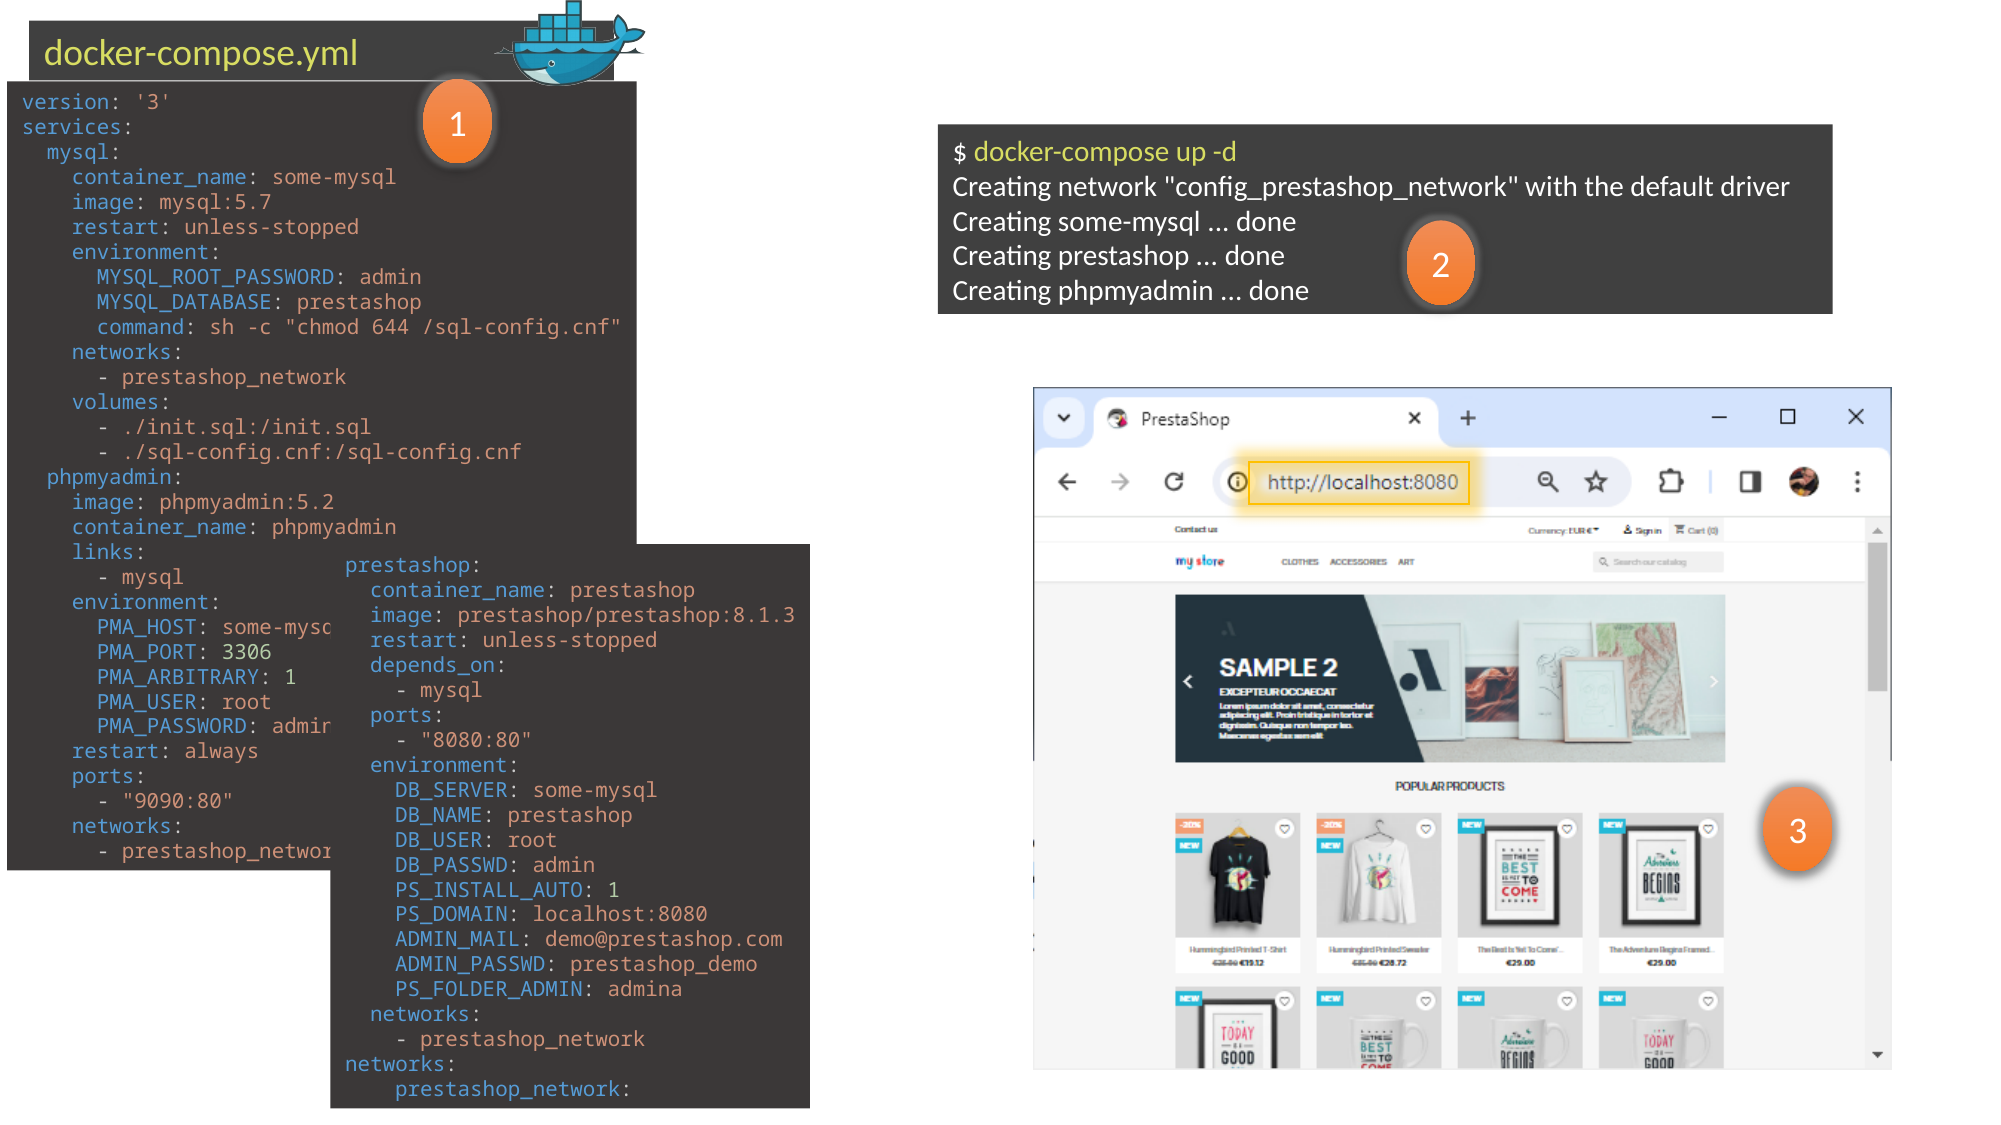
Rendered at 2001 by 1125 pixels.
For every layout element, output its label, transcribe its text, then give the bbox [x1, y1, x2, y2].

picture [1033, 387, 1892, 1070]
text_box $ docker-compose up -d Creating network "config_prestashop_network" with the default driver Creating some-mysql ... done Creating prestashop ... done Creating phpmyadmin ... done [937, 124, 1833, 314]
picture [457, 0, 683, 90]
text_box docker-compose.yml [29, 20, 457, 81]
text_box version: '3' services: mysql: container_name: some-mysql image: mysql:5.7 restart: unless-stopped environment: MYSQL_ROOT_PASSWORD: admin MYSQL_DATABASE: prestashop command: sh -c "chmod 644 /sql-config.cnf" networks: - prestashop_network volumes: - ./init.sql:/init.sql - ./sql-config.cnf:/sql-config.cnf phpmyadmin: image: phpmyadmin:5.2 container_name: phpmyadmin links: - mysql environment: PMA_HOST: some-mysql PMA_PORT: 3306 PMA_ARBITRARY: 1 PMA_USER: root PMA_PASSWORD: admin restart: always ports: - "9090:80" networks: - prestashop_network [7, 81, 637, 871]
text_box prestashop: container_name: prestashop image: prestashop/prestashop:8.1.3 restart: unless-stopped depends_on: - mysql ports: - "8080:80" environment: DB_SERVER: some-mysql DB_NAME: prestashop DB_USER: root DB_PASSWD: admin PS_INSTALL_AUTO: 1 PS_DOMAIN: localhost:8080 ADMIN_MAIL: demo@prestashop.com ADMIN_PASSWD: prestashop_demo PS_FOLDER_ADMIN: admina networks: - prestashop_network networks: prestashop_network: [330, 544, 810, 1109]
text_box 1 [423, 78, 492, 164]
text_box 2 [1406, 220, 1476, 305]
